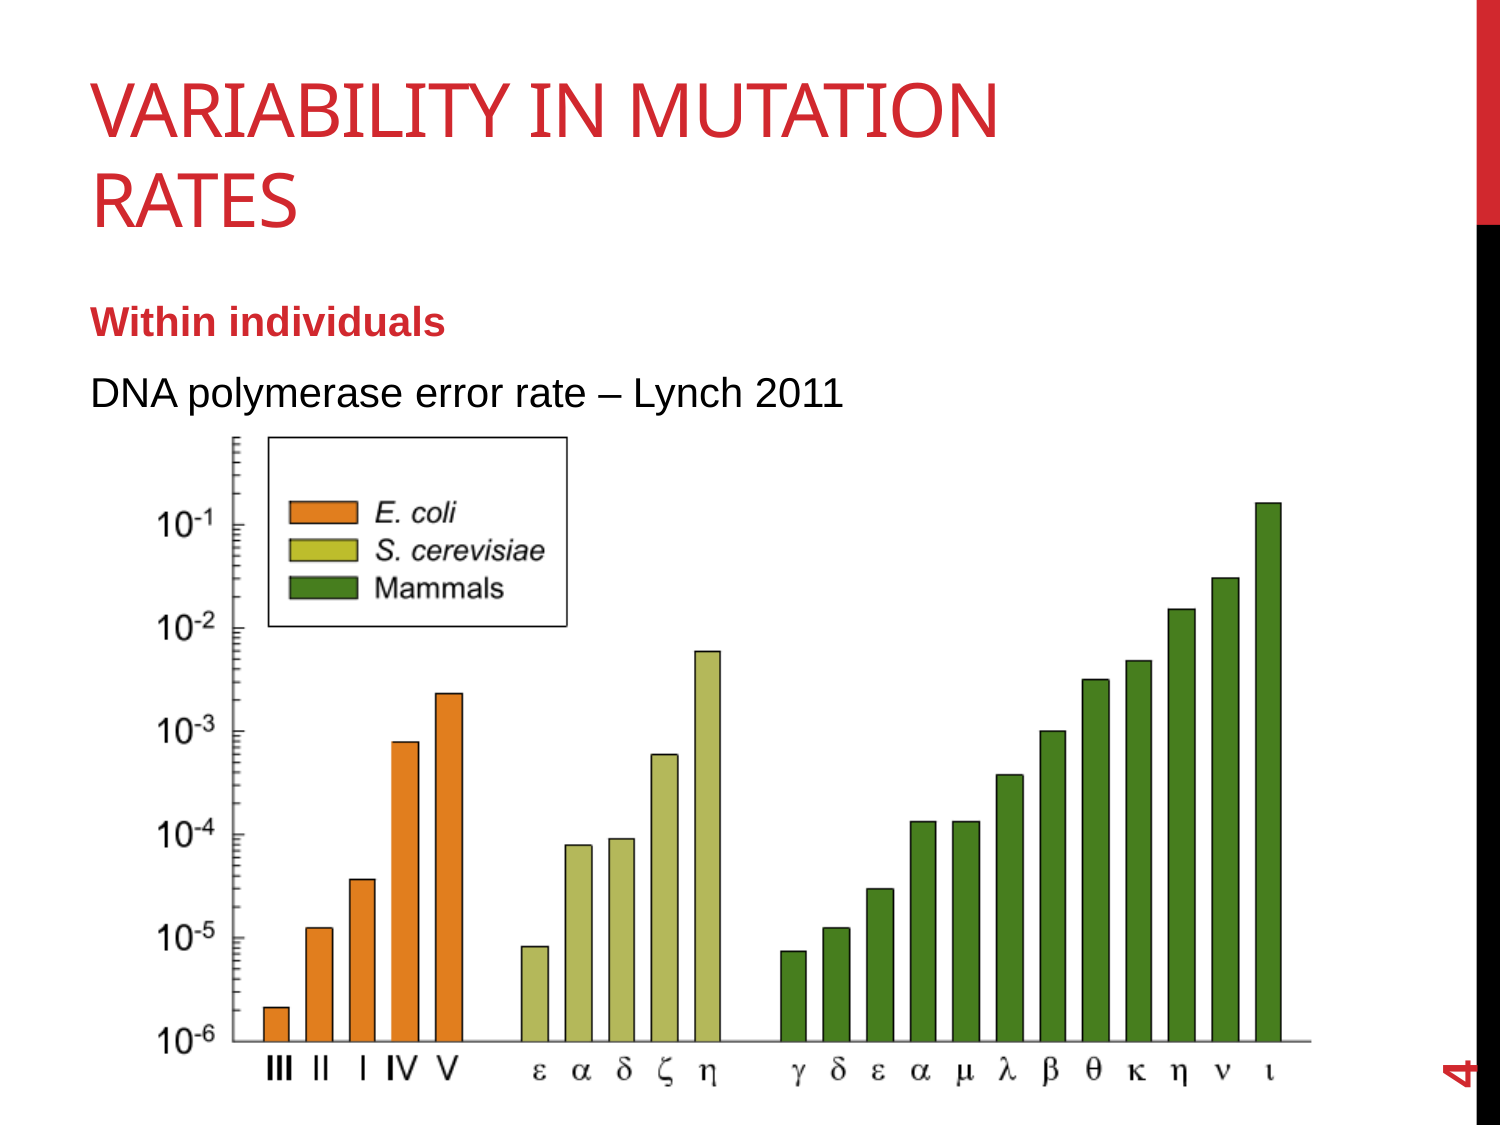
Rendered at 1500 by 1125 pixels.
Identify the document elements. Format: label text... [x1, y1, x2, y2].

picture [139, 419, 1330, 1095]
title Variability in mutation rates [75, 25, 1025, 250]
list Within individuals DNA polymerase error rate – Lynch 2011 [75, 287, 1325, 1005]
slide_number 4 [1427, 887, 1488, 1104]
